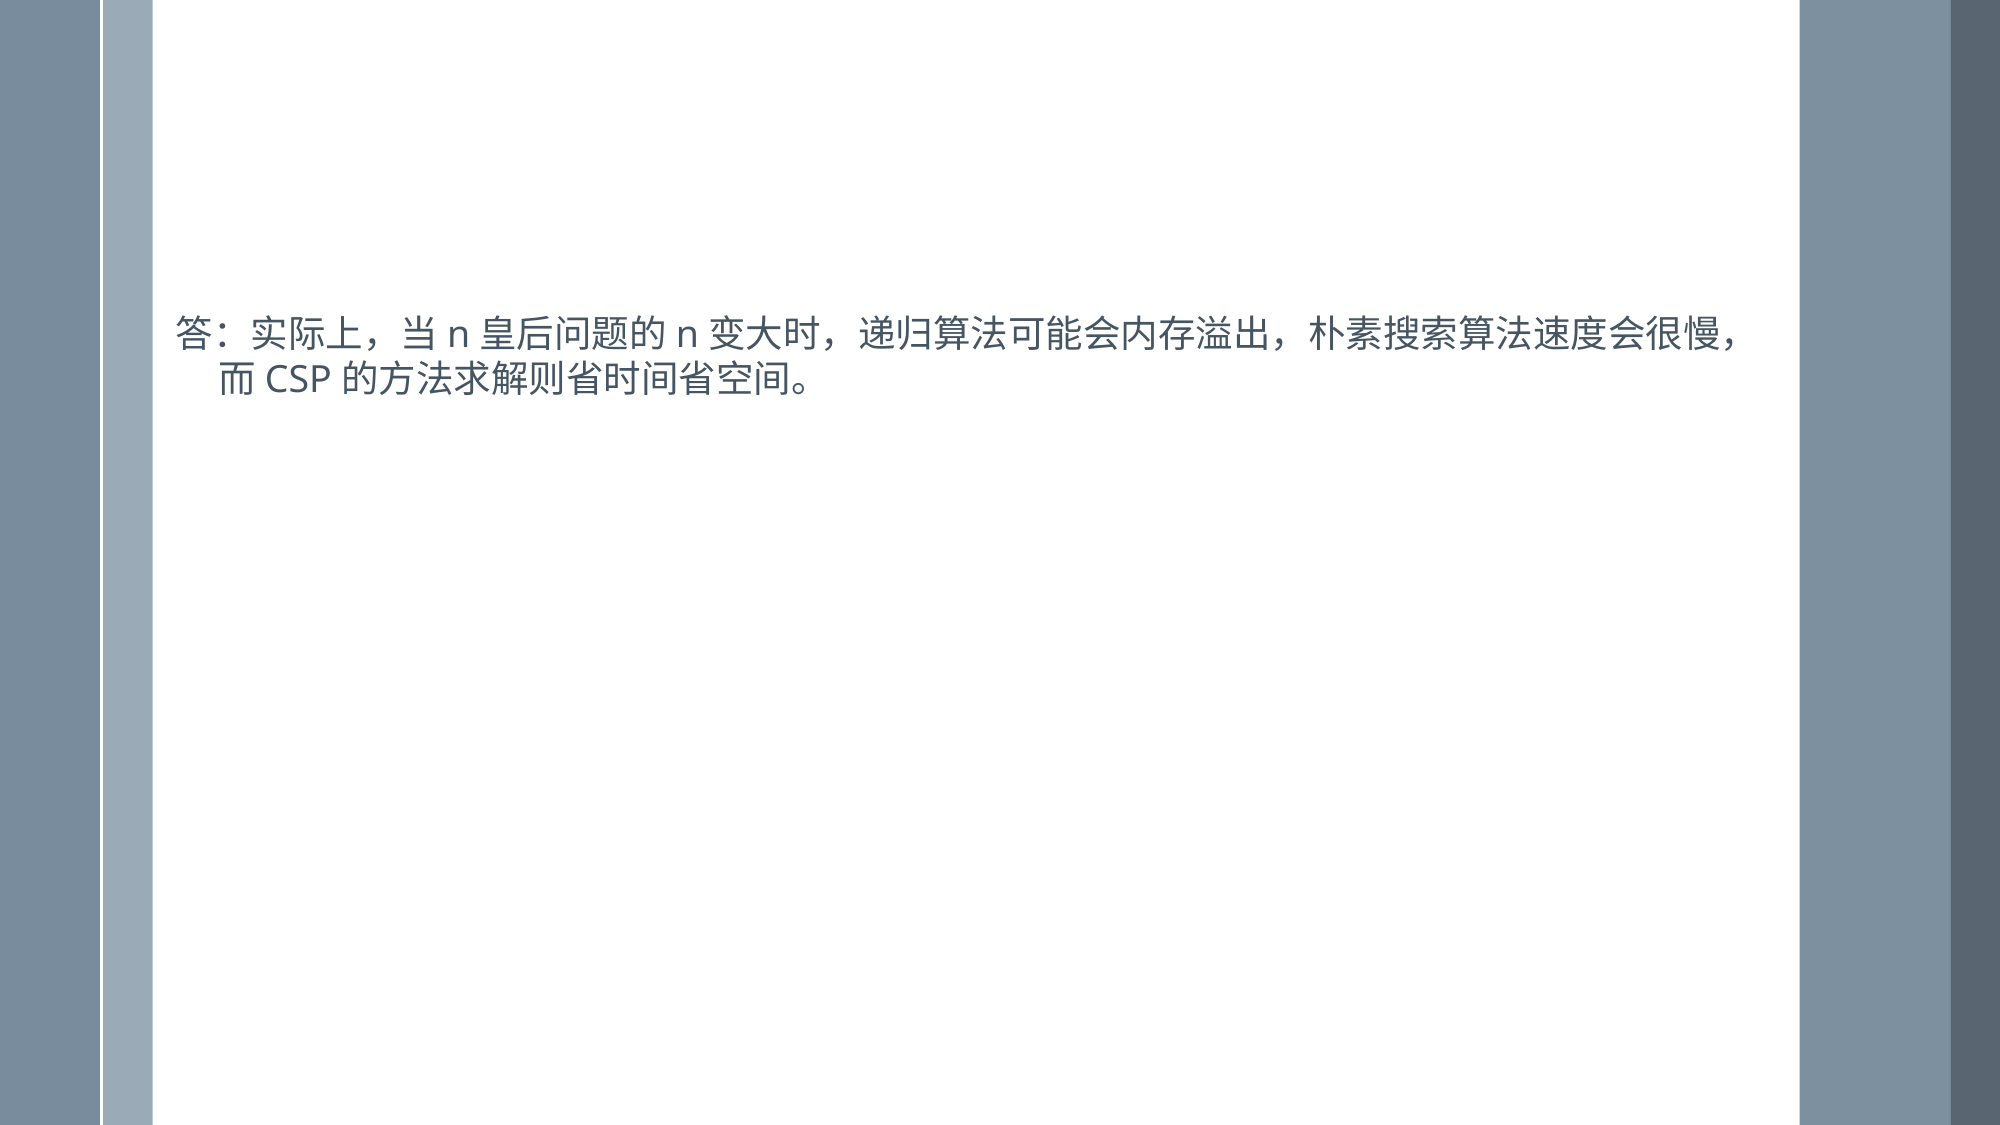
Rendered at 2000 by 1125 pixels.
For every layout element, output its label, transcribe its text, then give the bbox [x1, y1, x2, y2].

text_box 答：实际上，当n皇后问题的n变大时，递归算法可能会内存溢出，朴素搜索算法速度会很慢， 而CSP的方法求解则省时间省空间。 [160, 302, 1773, 408]
